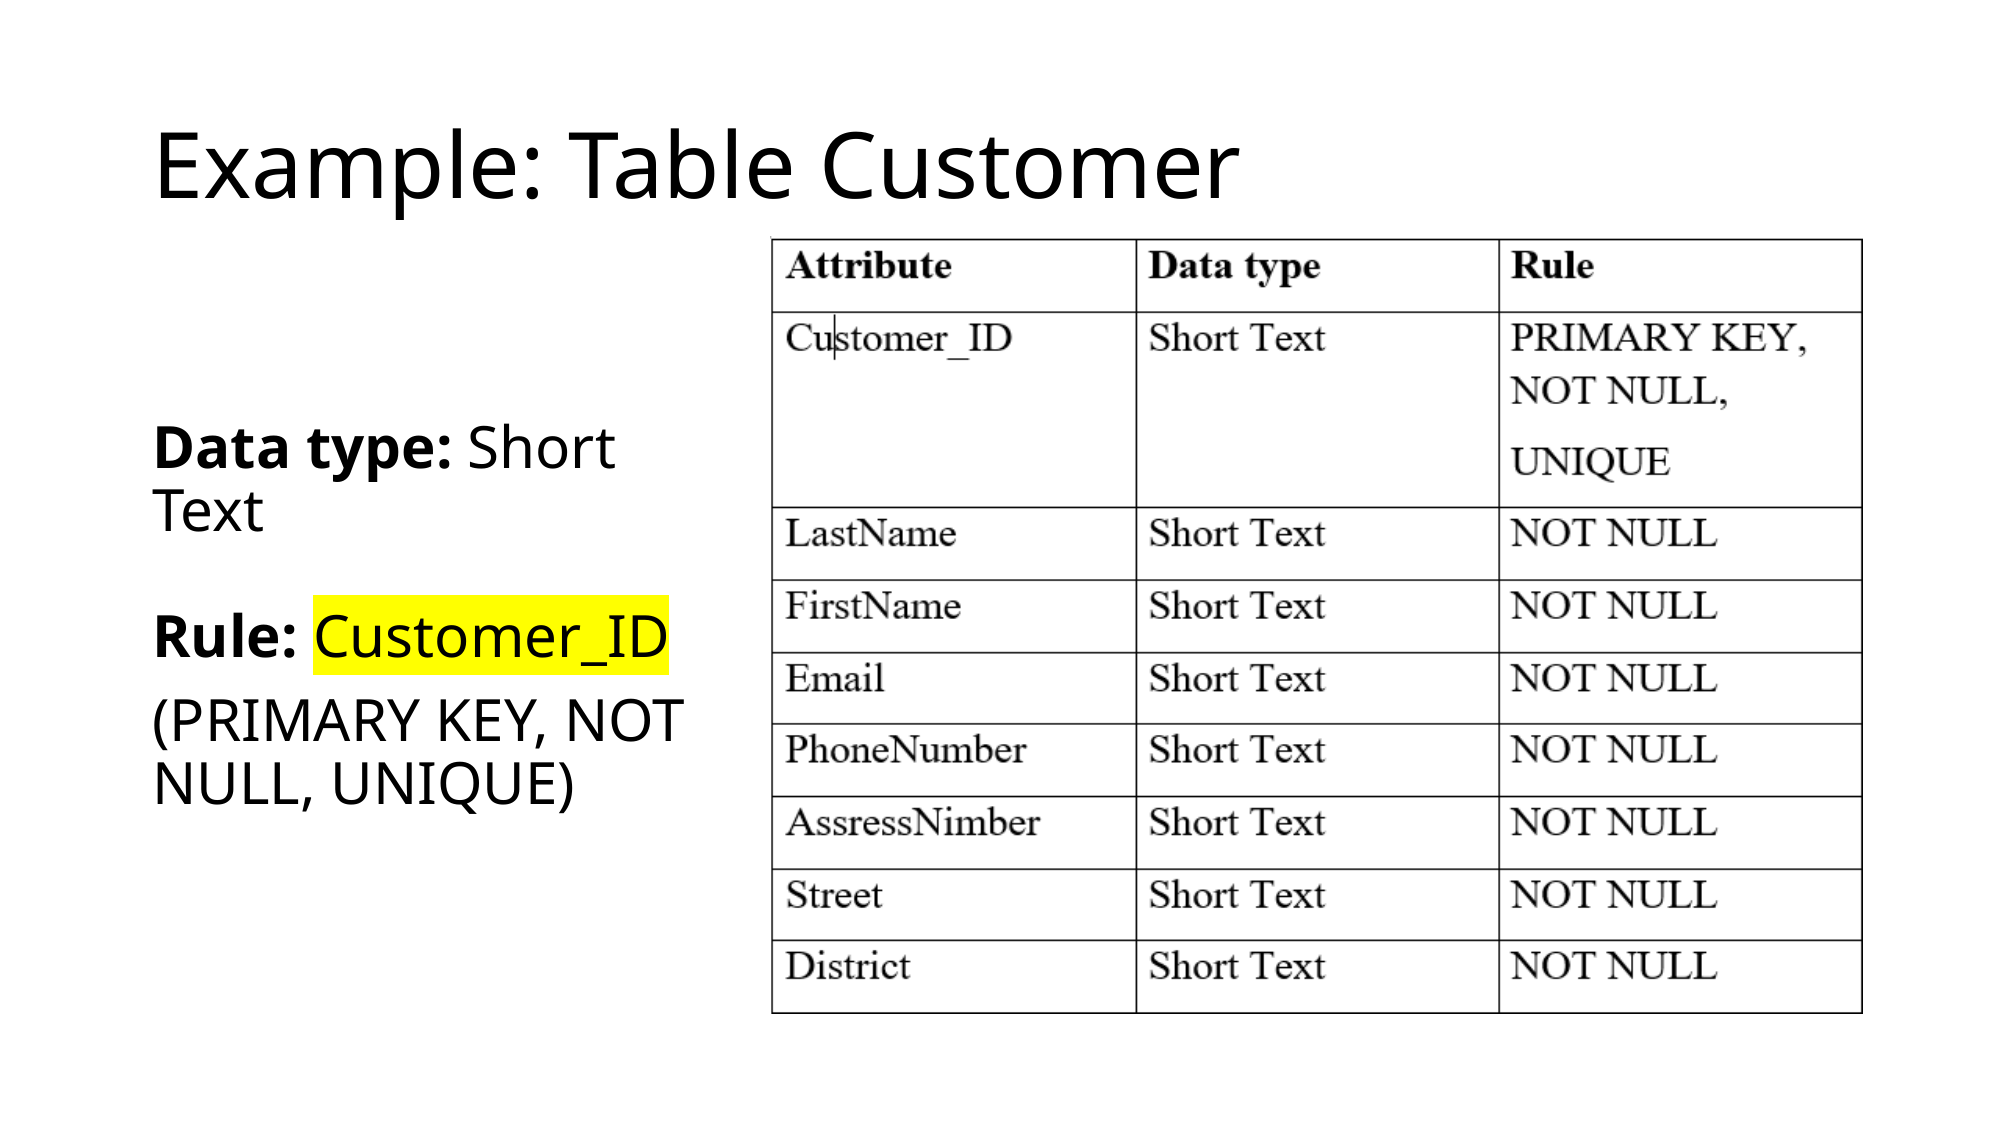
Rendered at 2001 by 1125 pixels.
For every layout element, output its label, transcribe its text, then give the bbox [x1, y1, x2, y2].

list Data type: Short Text Rule: Customer_ID (PRIMARY KEY, NOT NULL, UNIQUE) [137, 236, 746, 1014]
title Example: Table Customer [137, 59, 1863, 278]
picture [769, 235, 1863, 1014]
